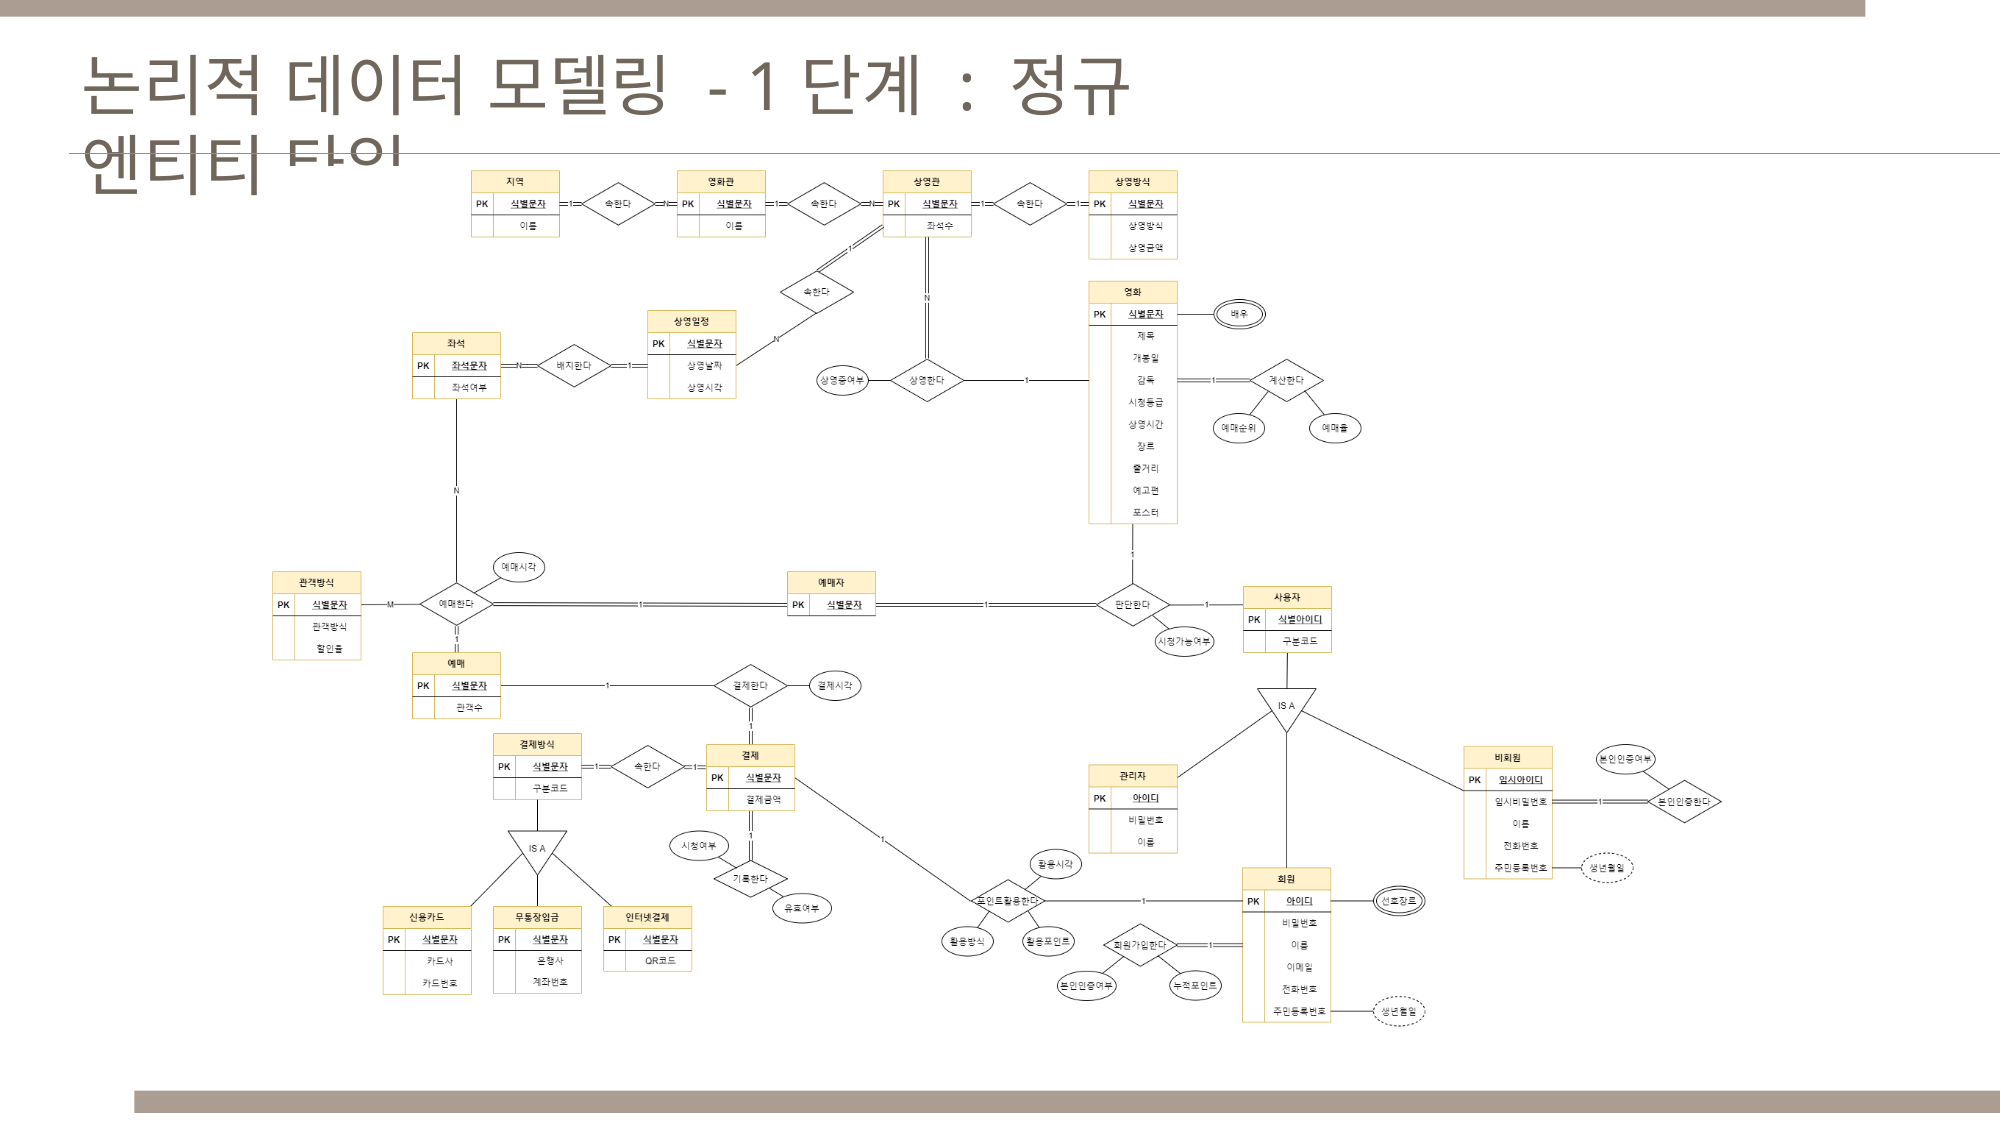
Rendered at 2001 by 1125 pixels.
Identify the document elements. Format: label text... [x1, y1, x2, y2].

text_box [133, 1090, 2000, 1114]
text_box 논리적 데이터 모델링 - 1단계 : 정규 엔티티 타입 [67, 36, 1271, 212]
picture [268, 166, 1732, 1037]
text_box [0, 0, 1866, 18]
